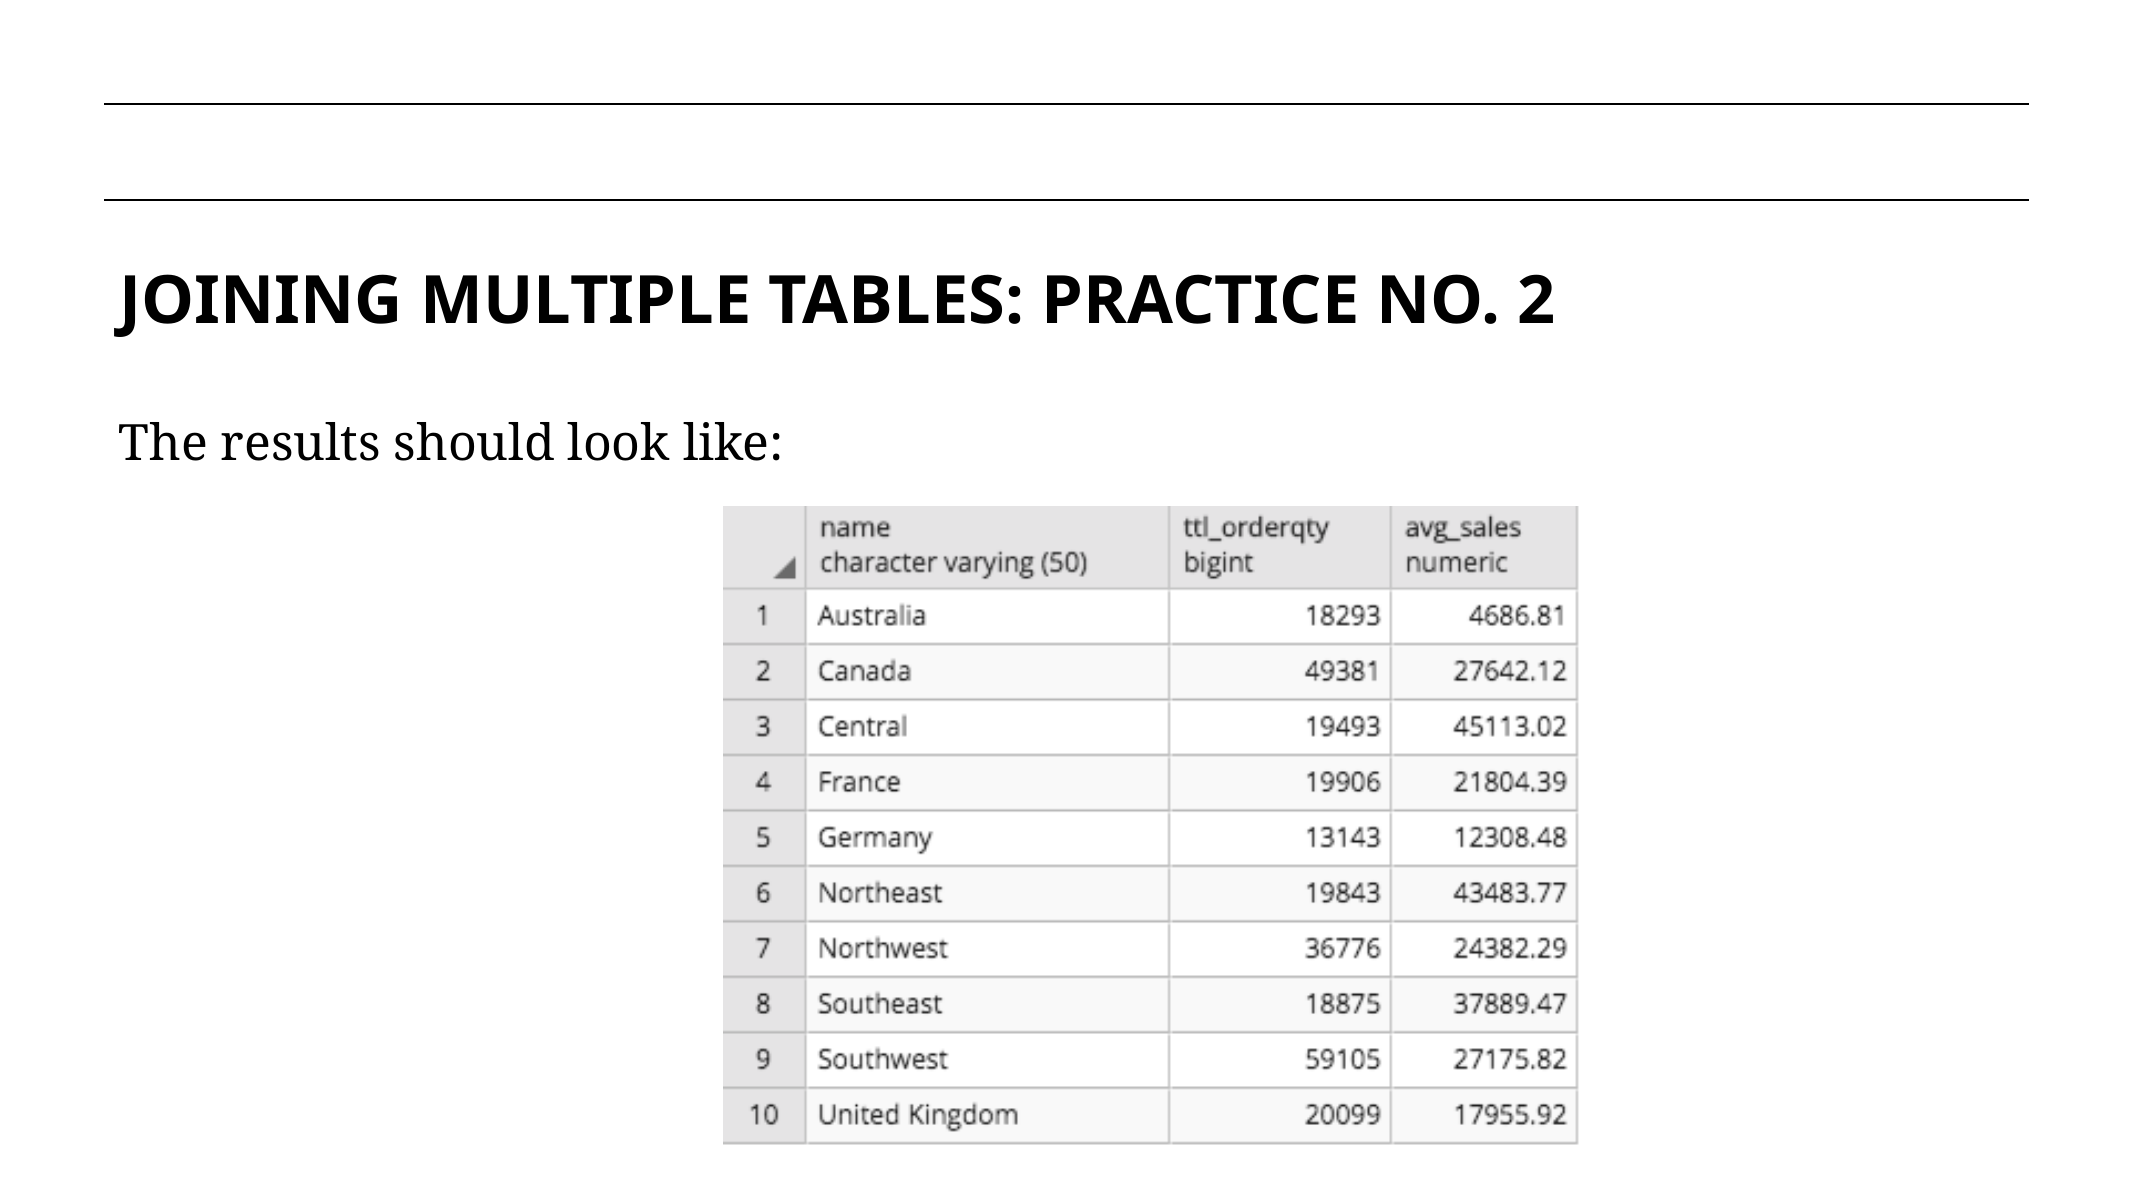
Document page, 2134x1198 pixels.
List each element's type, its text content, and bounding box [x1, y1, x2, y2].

picture [723, 506, 1592, 1156]
title JOINING MULTIPLE TABLES: PRACTICE NO. 2 [103, 241, 2030, 359]
list The results should look like: [103, 395, 2029, 1021]
